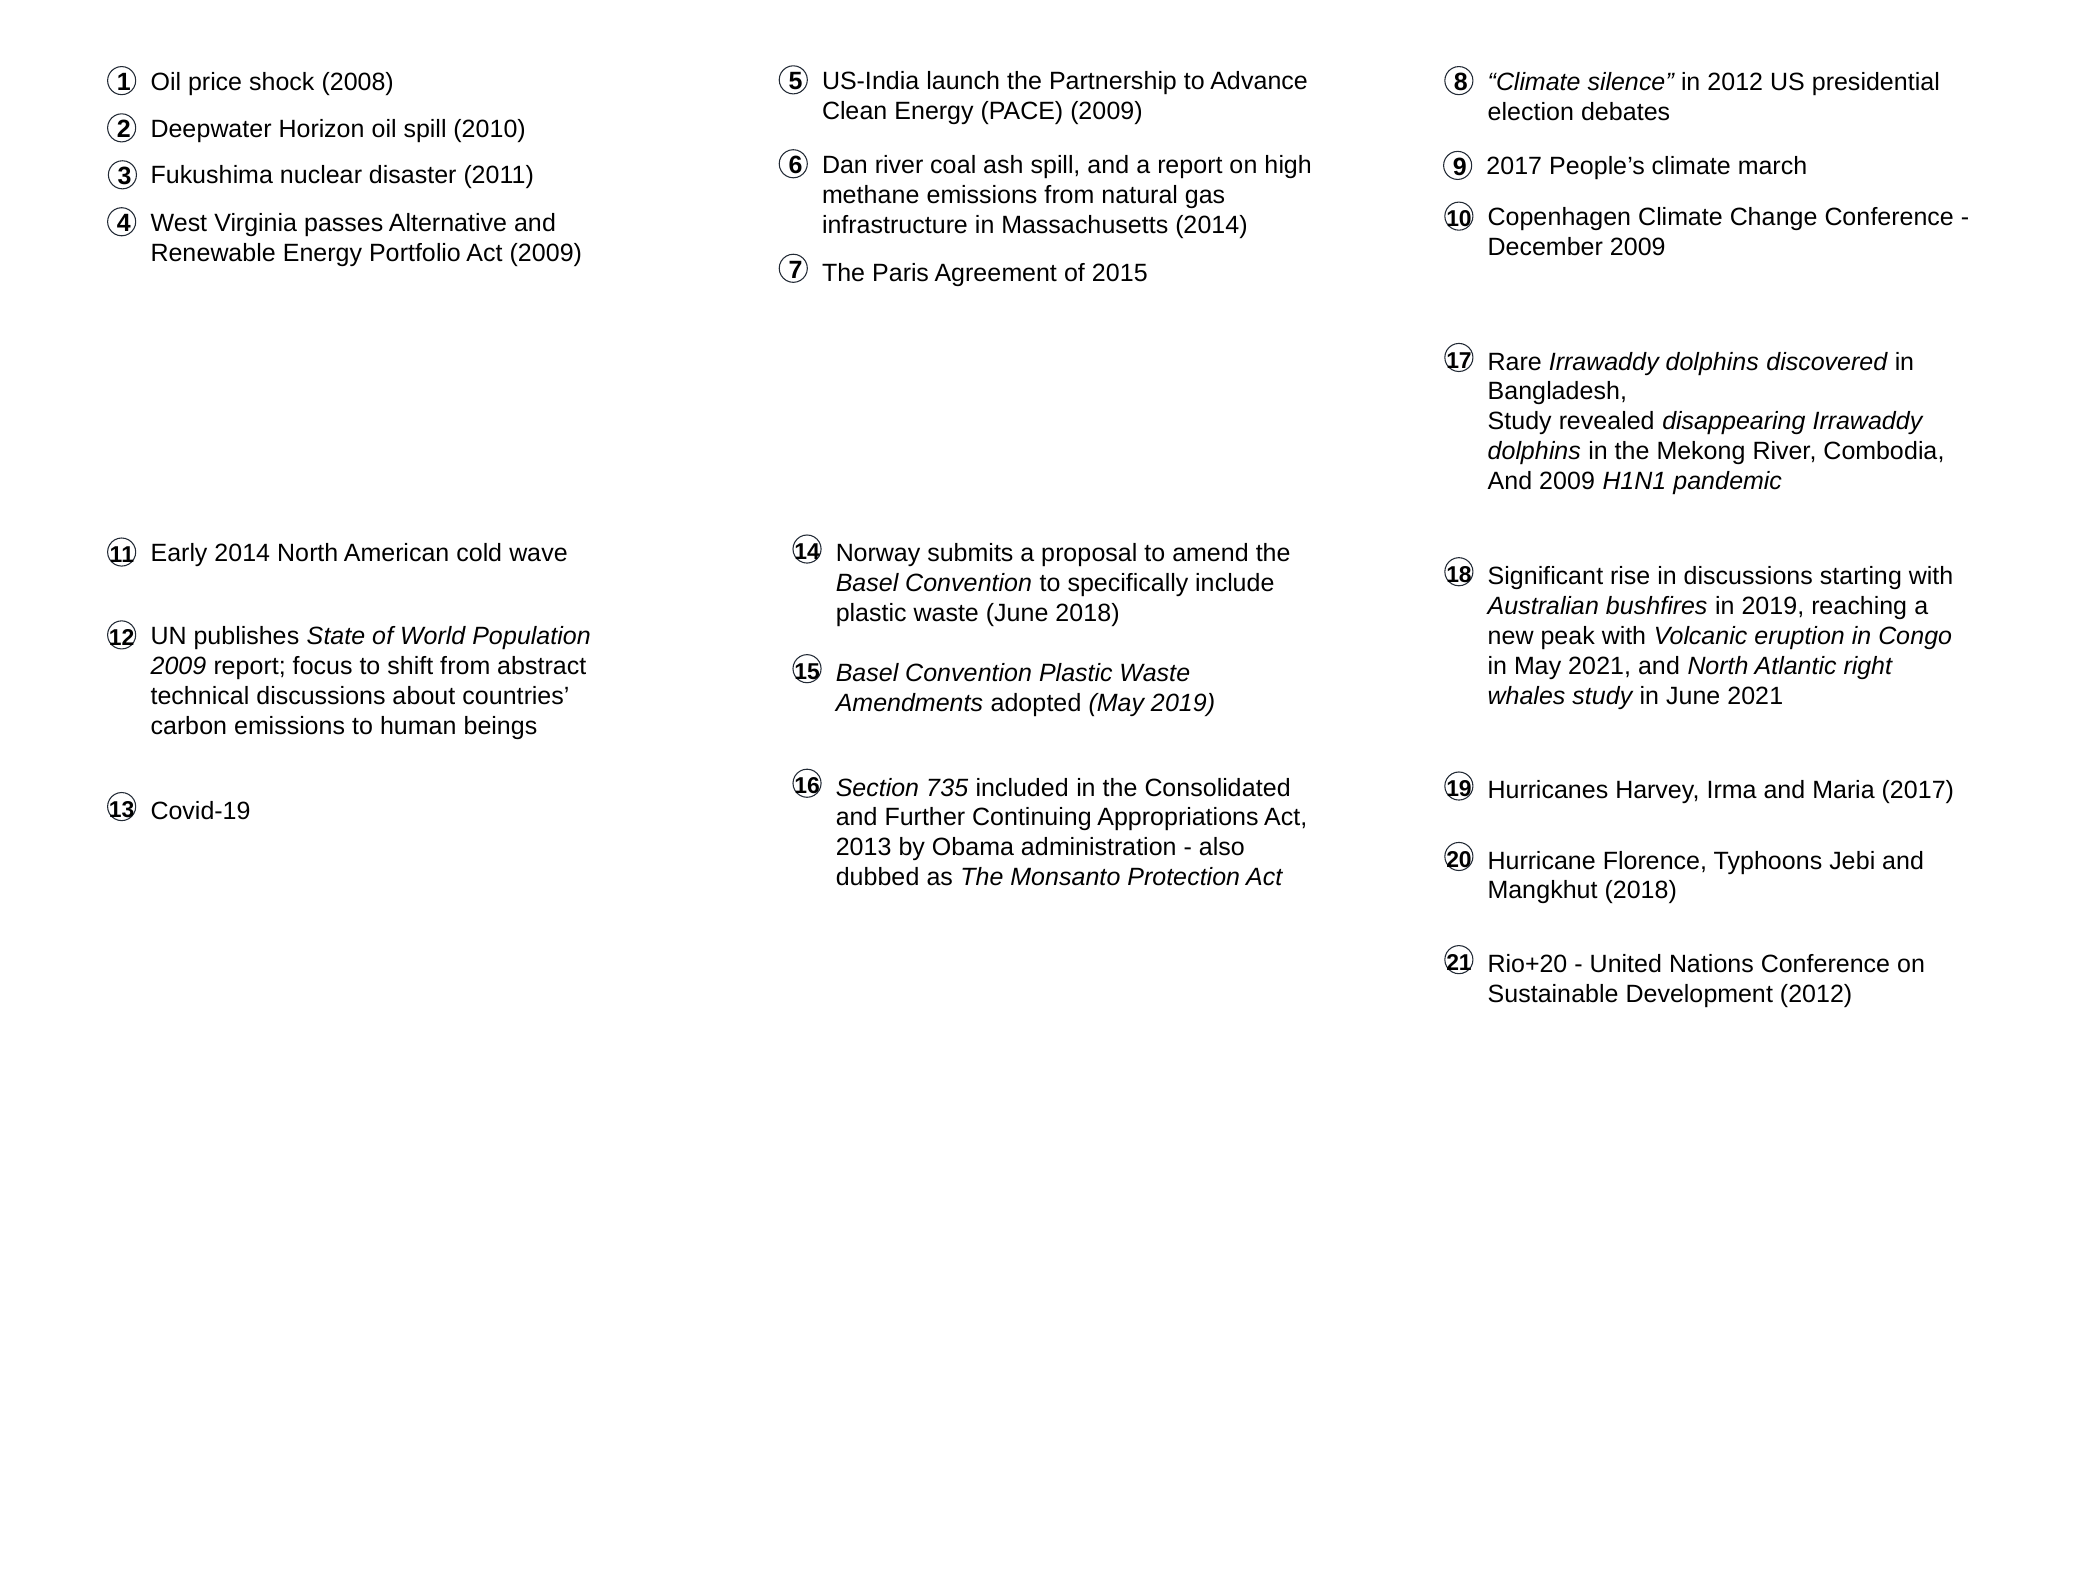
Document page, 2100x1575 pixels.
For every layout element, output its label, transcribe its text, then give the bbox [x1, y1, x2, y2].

text_box Fukushima nuclear disaster (2011) [135, 151, 659, 196]
text_box West Virginia passes Alternative and Renewable Energy Portfolio Act (2009) [135, 199, 659, 274]
text_box The Paris Agreement of 2015 [807, 248, 1334, 294]
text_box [93, 615, 150, 659]
text_box Significant rise in discussions starting with Australian bushfires in 2019, reaching a new peak with Volcanic eruption in Congo in May 2021, and North Atlantic right whales study in June 2021 [1473, 552, 1990, 717]
text_box Norway submits a proposal to amend the Basel Convention to specifically include plastic waste (June 2018) [821, 529, 1338, 634]
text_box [779, 648, 836, 692]
text_box 8 [1443, 65, 1472, 96]
text_box 2017 People’s climate march [1471, 142, 1989, 188]
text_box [93, 532, 150, 576]
text_box 3 [107, 159, 135, 190]
text_box Copenhagen Climate Change Conference - December 2009 [1473, 193, 1990, 269]
text_box US-India launch the Partnership to Advance Clean Energy (PACE) (2009) [807, 57, 1330, 132]
text_box Early 2014 North American cold wave [135, 529, 653, 575]
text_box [1431, 552, 1488, 596]
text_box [93, 786, 150, 830]
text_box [779, 763, 836, 807]
text_box Rio+20 - United Nations Conference on Sustainable Development (2012) [1473, 939, 1990, 1015]
text_box UN publishes State of World Population 2009 report; focus to shift from abstract technical discussions about countries’ carbon emissions to human beings [135, 612, 653, 747]
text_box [779, 529, 836, 573]
text_box Dan river coal ash spill, and a report on high methane emissions from natural gas infrastructure in Massachusetts (2014) [807, 141, 1334, 246]
text_box 2 [106, 112, 135, 143]
text_box 9 [1442, 150, 1471, 181]
text_box Section 735 included in the Consolidated and Further Continuing Appropriations Act, 2013 by Obama administration - also dubbed as The Monsanto Protection Act [821, 763, 1338, 899]
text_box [1431, 337, 1488, 381]
text_box Oil price shock (2008) [135, 57, 659, 103]
text_box Hurricane Florence, Typhoons Jebi and Mangkhut (2018) [1473, 836, 1990, 912]
text_box Deepwater Horizon oil spill (2010) [135, 105, 659, 150]
text_box 1 [106, 65, 135, 96]
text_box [1431, 940, 1488, 983]
text_box 4 [106, 206, 135, 237]
text_box Hurricanes Harvey, Irma and Maria (2017) [1473, 766, 1990, 812]
text_box 5 [778, 64, 807, 95]
text_box 7 [778, 253, 807, 284]
text_box Basel Convention Plastic Waste Amendments adopted (May 2019) [821, 648, 1338, 724]
text_box 6 [778, 148, 809, 179]
text_box Rare Irrawaddy dolphins discovered in Bangladesh, Study revealed disappearing Irrawaddy dolphins in the Mekong River, Combodia, And 2009 H1N1 pandemic [1473, 337, 1990, 503]
text_box 10 [1431, 196, 1487, 239]
text_box “Climate silence” in 2012 US presidential election debates [1472, 57, 2000, 133]
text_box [1431, 836, 1488, 880]
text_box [1431, 766, 1488, 810]
text_box Covid-19 [135, 786, 653, 832]
